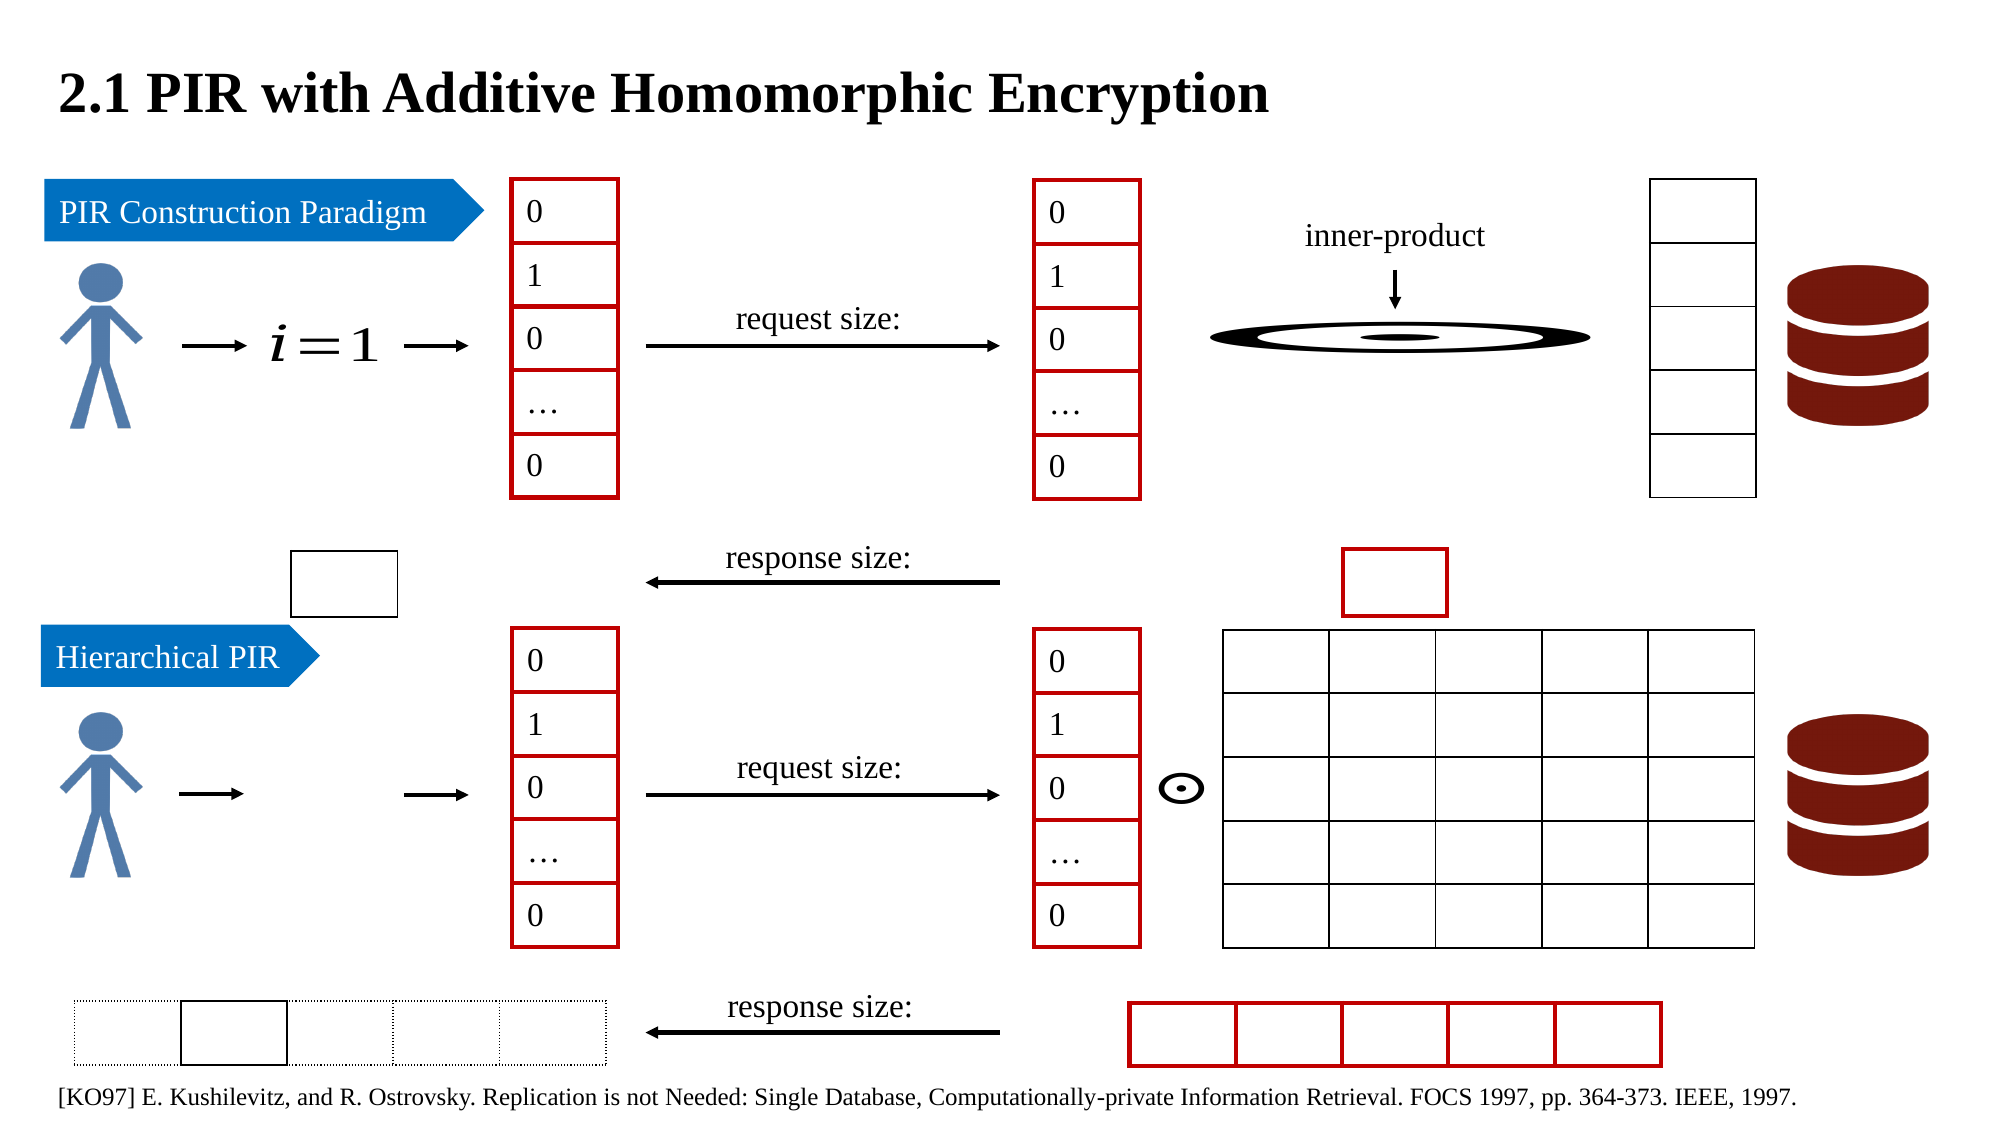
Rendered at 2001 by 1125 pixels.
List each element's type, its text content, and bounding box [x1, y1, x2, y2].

table_cell … [1036, 373, 1138, 433]
table_header 0 [514, 630, 616, 690]
table_cell … [514, 821, 616, 881]
table_cell 0 [1036, 437, 1138, 497]
table_cell 0 [1036, 758, 1138, 818]
table_cell 1 [1036, 695, 1138, 754]
table_cell 0 [514, 436, 616, 495]
text_box 2.1 PIR with Additive Homomorphic Encryption [0, 0, 1321, 179]
text_box inner-product [1211, 205, 1579, 260]
picture [1787, 714, 1929, 876]
table_cell 1 [514, 245, 616, 304]
text_box Hierarchical PIR [40, 623, 321, 688]
picture [1787, 265, 1929, 426]
table_cell … [514, 372, 616, 432]
table_header 0 [1036, 631, 1138, 691]
table_header 0 [514, 181, 616, 241]
table_cell 0 [514, 885, 616, 945]
picture [59, 263, 143, 429]
table_cell … [1036, 822, 1138, 882]
picture [59, 712, 143, 878]
table_header 0 [1036, 182, 1138, 242]
table_cell 0 [1036, 886, 1138, 945]
text_box PIR Construction Paradigm [43, 178, 486, 242]
table_cell 0 [1036, 310, 1138, 369]
table_cell 1 [1036, 246, 1138, 306]
text_box [KO97] E. Kushilevitz, and R. Ostrovsky. Replication is not Needed: Single Database, Computationally-private Information Retrieval. FOCS 1997, pp. 364-373. IEEE, 1997. [43, 1065, 1957, 1125]
table_cell 1 [514, 694, 616, 754]
table_cell 0 [514, 758, 616, 817]
table_cell 0 [514, 309, 616, 368]
